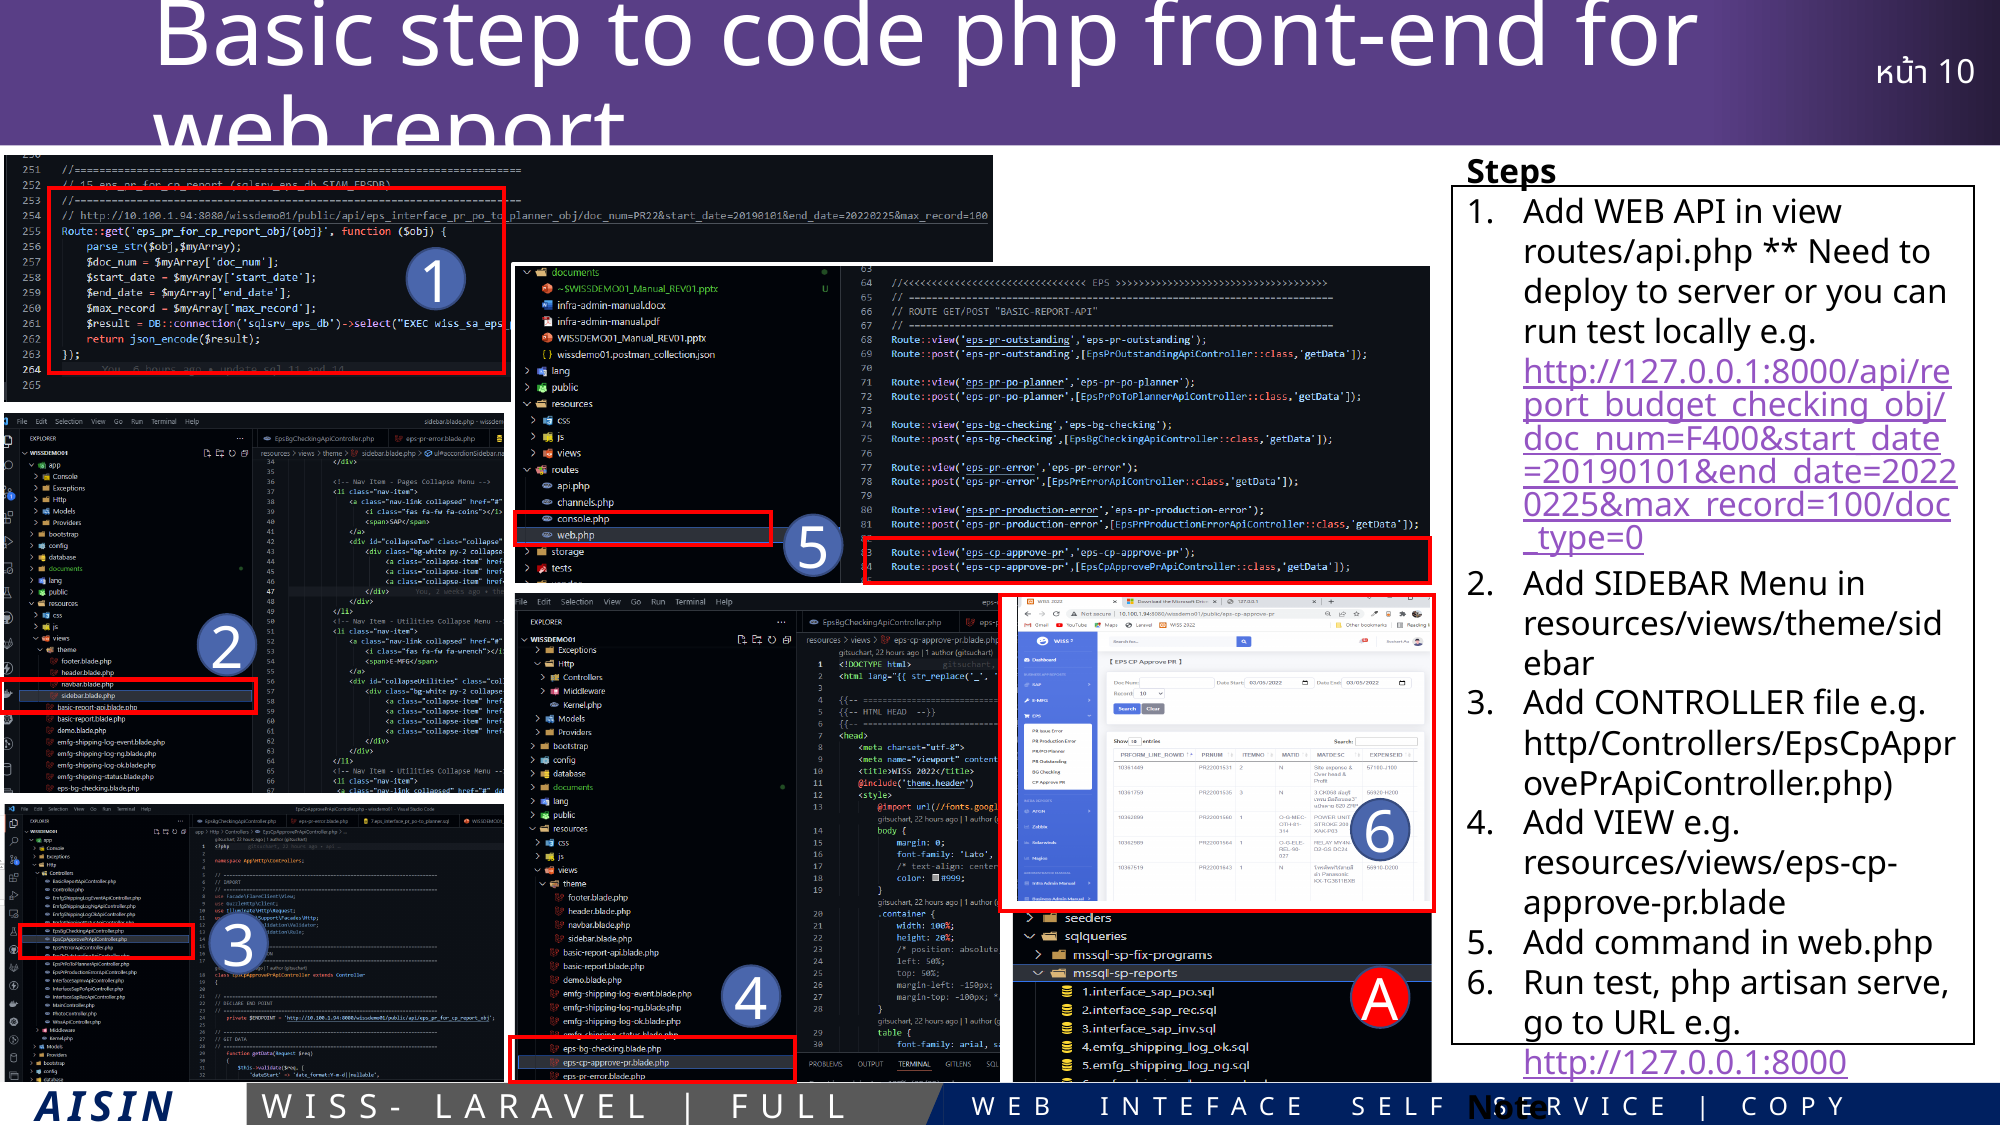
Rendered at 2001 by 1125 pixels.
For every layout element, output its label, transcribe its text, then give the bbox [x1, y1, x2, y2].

picture [4, 155, 1430, 583]
text_box [509, 1036, 796, 1083]
picture [1012, 912, 1432, 1082]
picture [1017, 593, 1430, 901]
title Basic step to code php front-end for web report [137, 0, 1863, 172]
text_box [0, 678, 4, 714]
text_box [1001, 594, 1435, 912]
picture [0, 804, 504, 1082]
picture [4, 413, 504, 793]
text_box Steps Add WEB API in view routes/api.php ** Need to deploy to server or you can run test locally e.g. http://127.0.0.1:8000/api/report_budget_checking_obj/doc_num=F400&start_date=20190101&end_date=20220225&max_record=100/doc_type=0 Add SIDEBAR Menu in resources/views/theme/sidebar Add CONTROLLER file e.g. http/Controllers/EpsCpApprovePrApiController.php) Add VIEW e.g. resources/views/eps-cp-approve-pr.blade Add command in web.php Run test, php artisan serve, go to URL e.g. http://127.0.0.1:8000 Note (A) You can see Store procedure spec at sqlqueries/mssql-sp-reports [1451, 185, 1975, 1045]
picture [514, 592, 1001, 1082]
